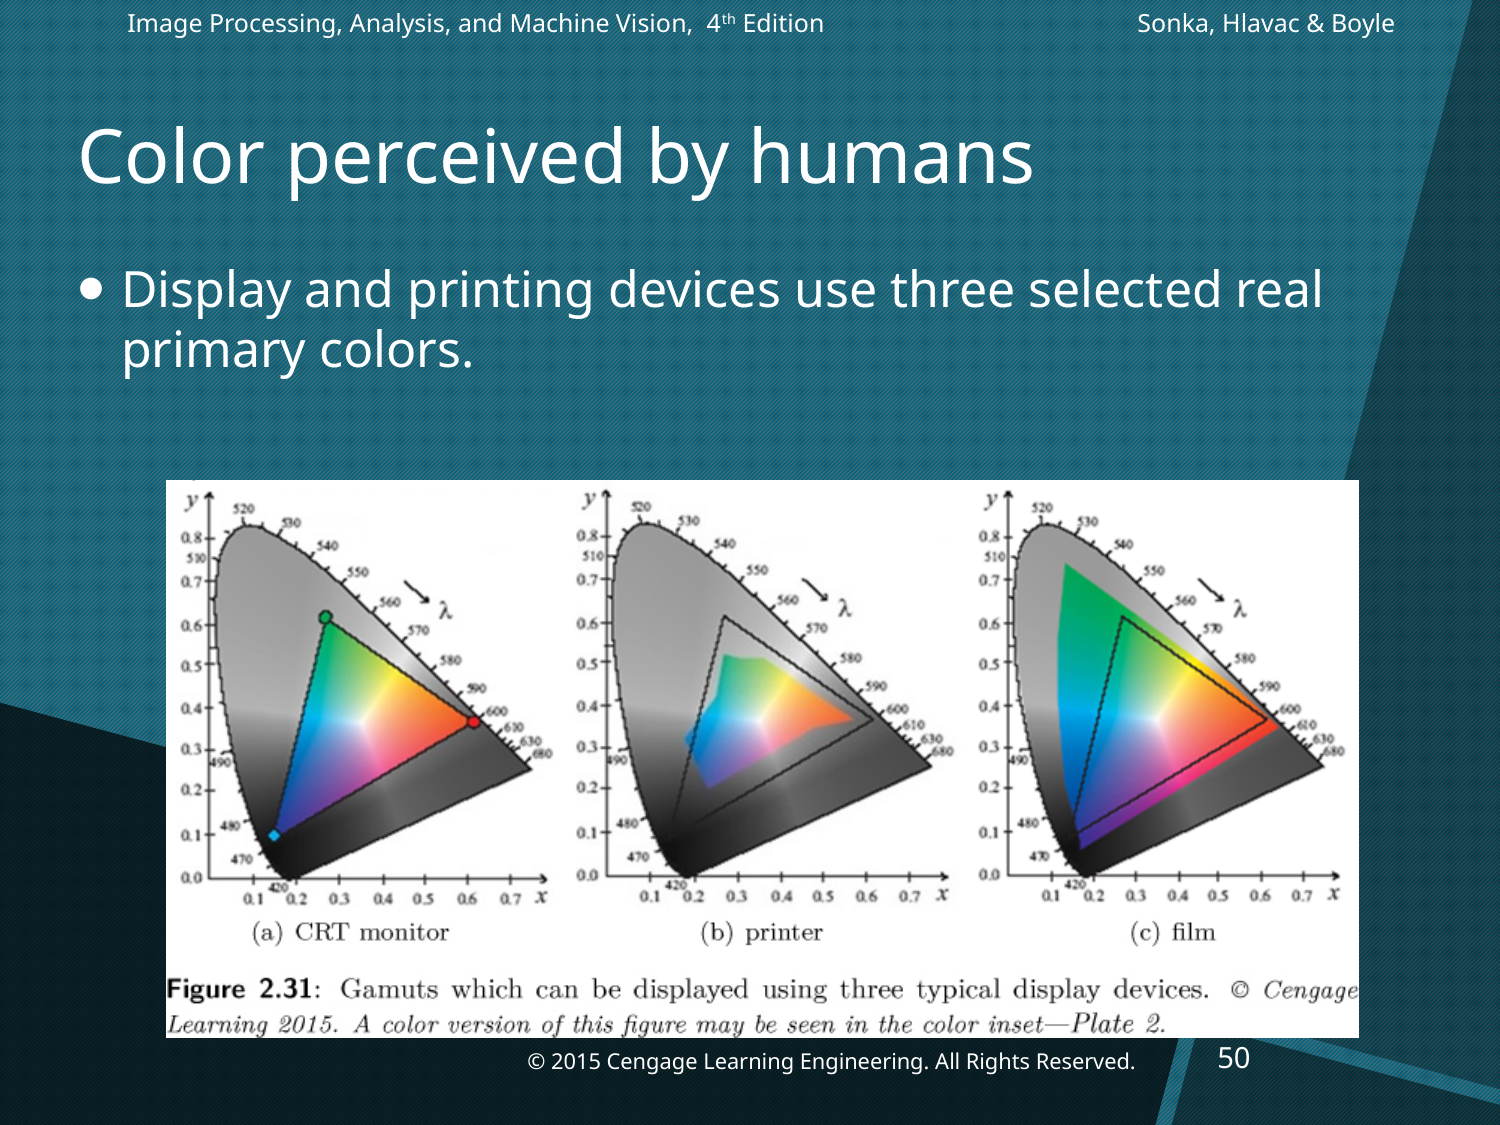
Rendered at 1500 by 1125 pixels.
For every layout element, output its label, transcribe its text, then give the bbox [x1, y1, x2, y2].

list Display and printing devices use three selected real primary colors. [62, 249, 1463, 1007]
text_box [165, 479, 1360, 1039]
text_box Image Processing, Analysis, and Machine Vision, 4th Edition Sonka, Hlavac & Boyle [112, 0, 1413, 45]
title Color perceived by humans [62, 82, 1463, 225]
footer © 2015 Cengage Learning Engineering. All Rights Reserved. [512, 1050, 1163, 1093]
slide_number 50 [1202, 1024, 1463, 1094]
